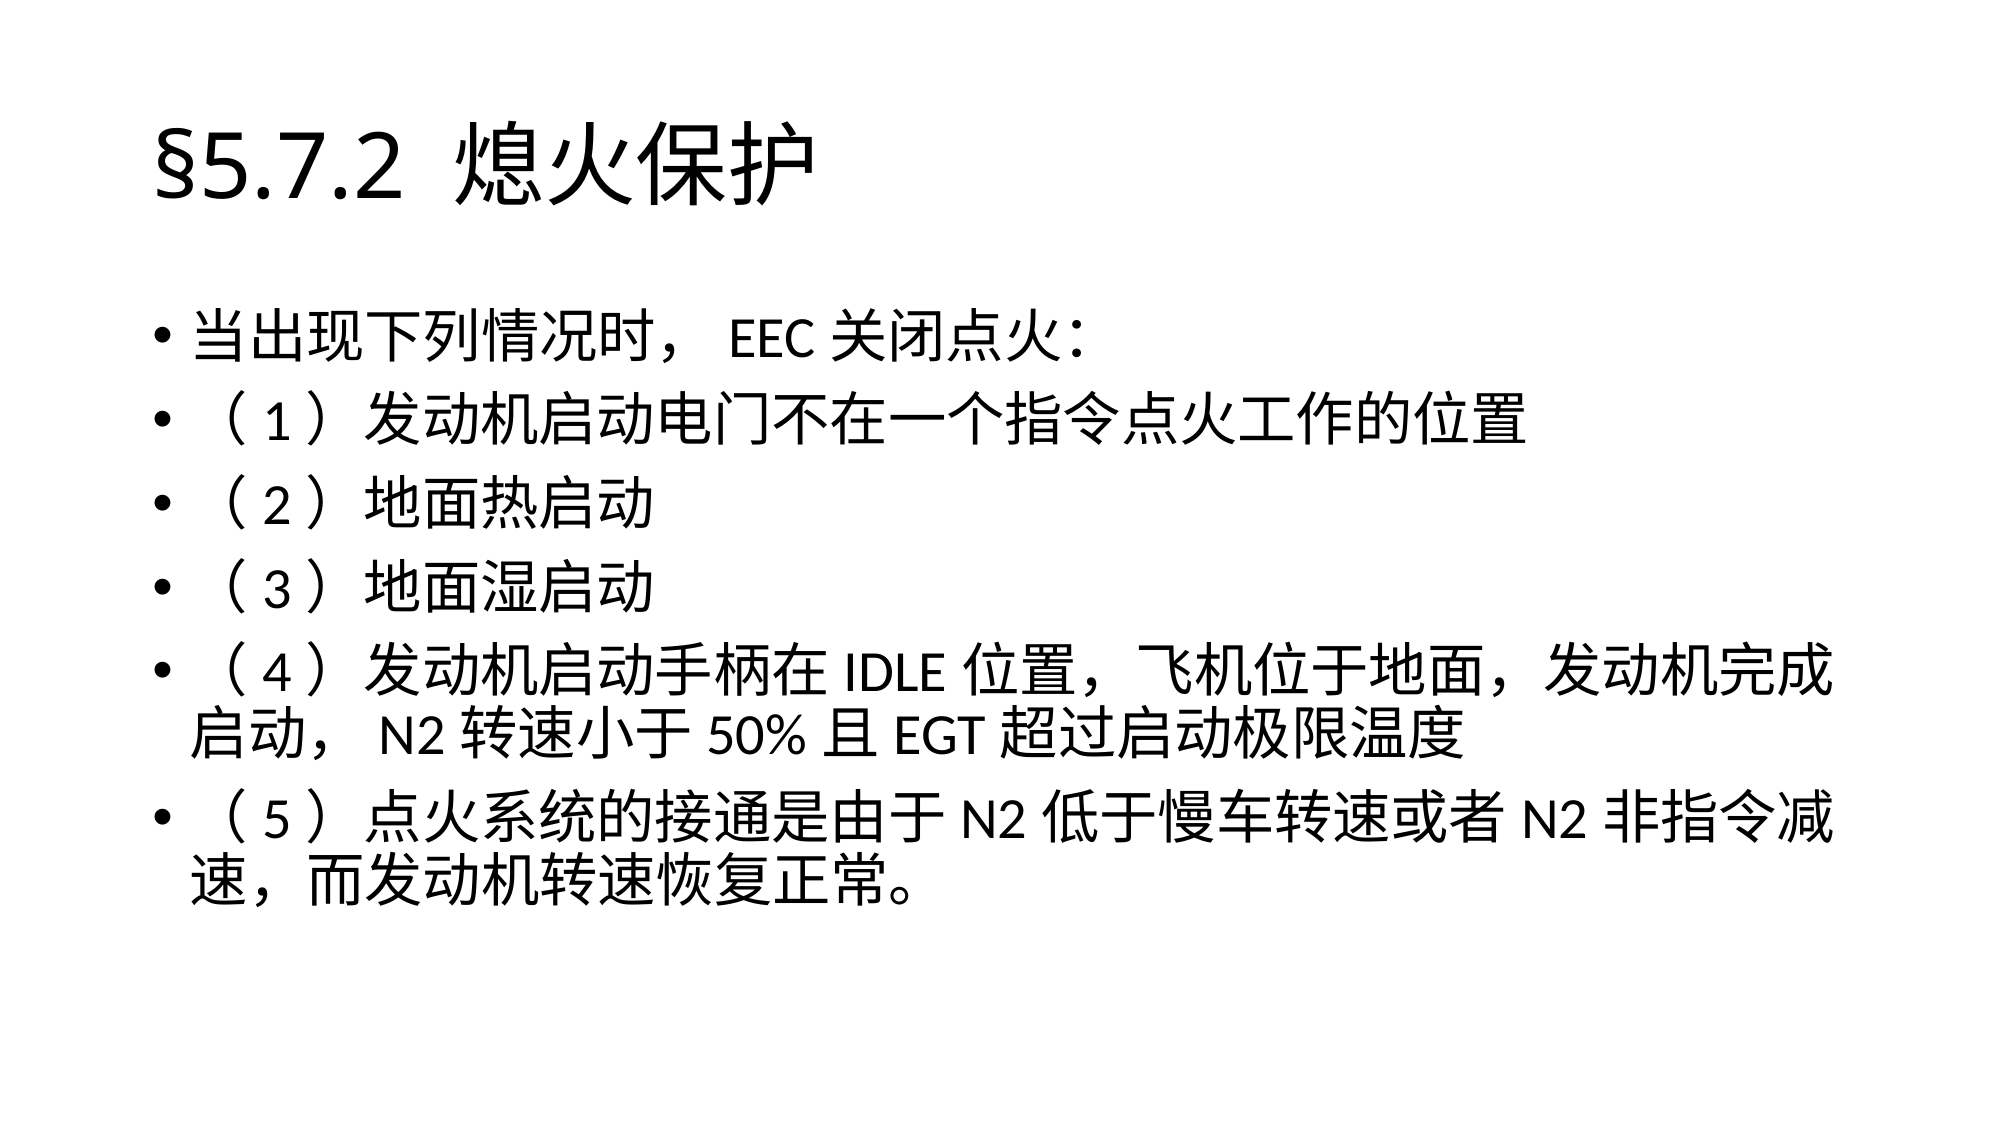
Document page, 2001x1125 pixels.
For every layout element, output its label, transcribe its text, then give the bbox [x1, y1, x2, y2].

title §5.7.2 熄火保护 [137, 59, 1863, 278]
list 当出现下列情况时，EEC关闭点火： （1）发动机启动电门不在一个指令点火工作的位置 （2）地面热启动 （3）地面湿启动 （4）发动机启动手柄在IDLE位置，飞机位于地面，发动机完成启动，N2转速小于50%且EGT超过启动极限温度 （5）点火系统的接通是由于N2低于慢车转速或者N2非指令减速，而发动机转速恢复正常。 [137, 299, 1863, 1014]
